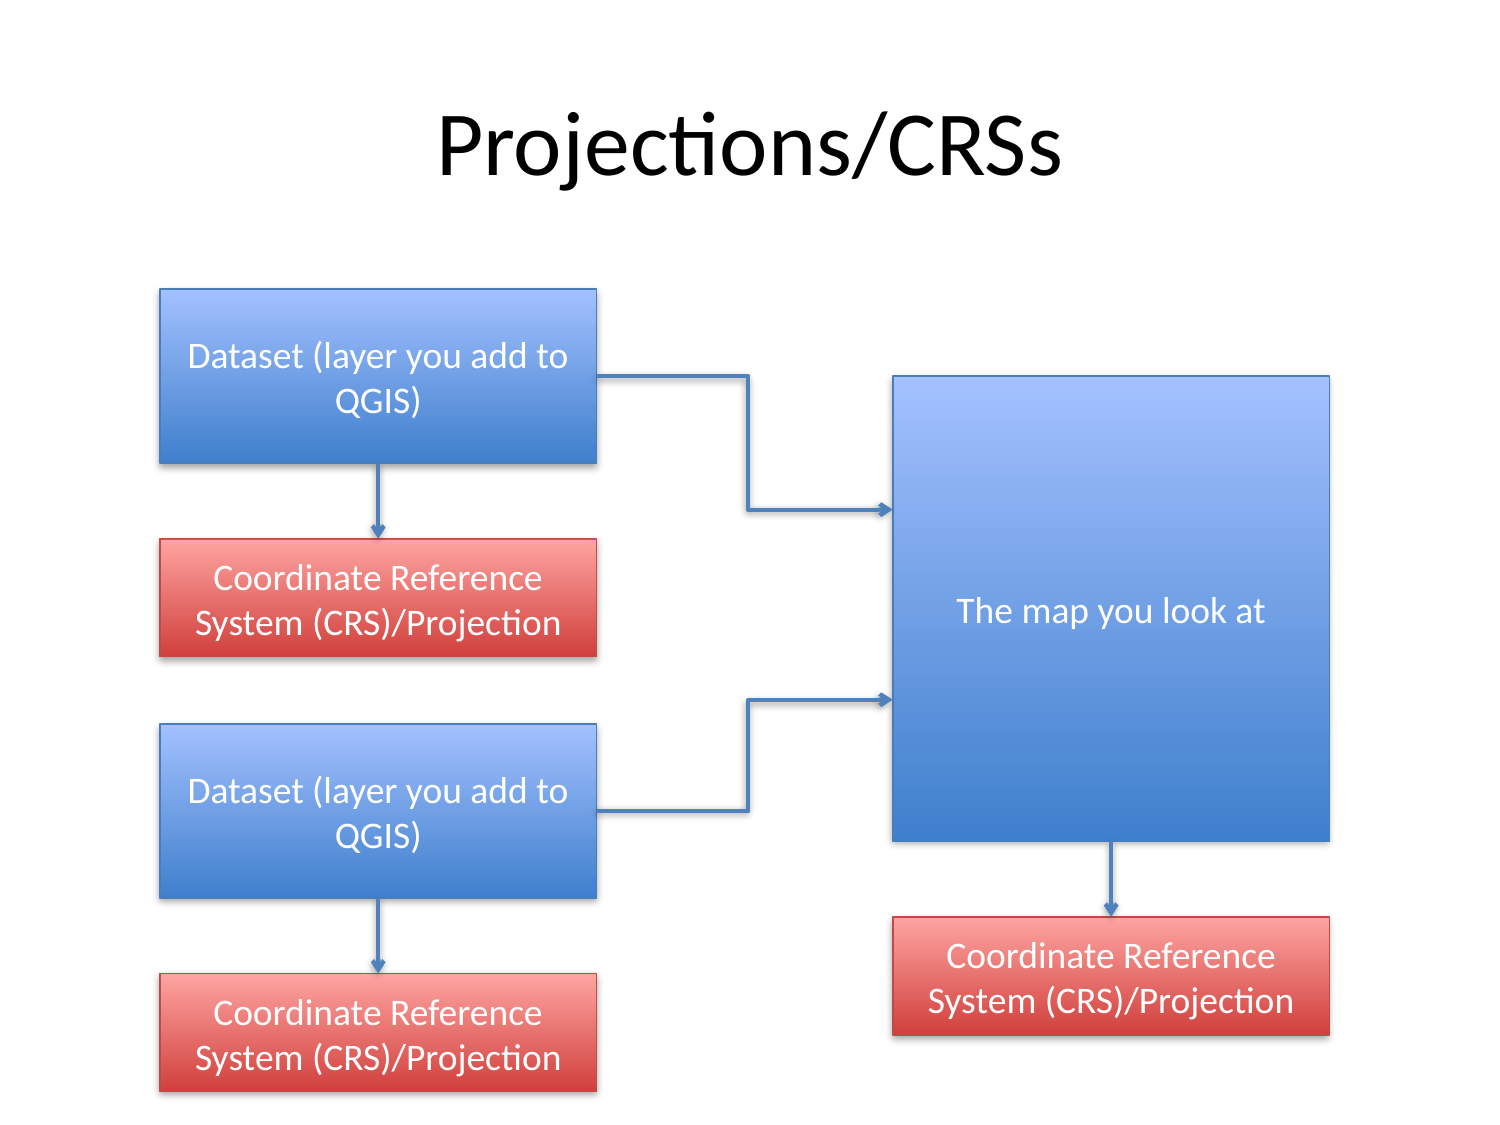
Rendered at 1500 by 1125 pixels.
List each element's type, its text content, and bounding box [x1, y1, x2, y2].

text_box Dataset (layer you add to QGIS) [159, 288, 597, 464]
text_box The map you look at [892, 375, 1330, 842]
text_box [596, 375, 894, 510]
text_box Coordinate Reference System (CRS)/Projection [159, 538, 597, 657]
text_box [596, 699, 894, 812]
text_box Coordinate Reference System (CRS)/Projection [892, 916, 1330, 1036]
title Projections/CRSs [75, 45, 1425, 233]
text_box Coordinate Reference System (CRS)/Projection [159, 973, 597, 1092]
text_box Dataset (layer you add to QGIS) [159, 723, 597, 899]
